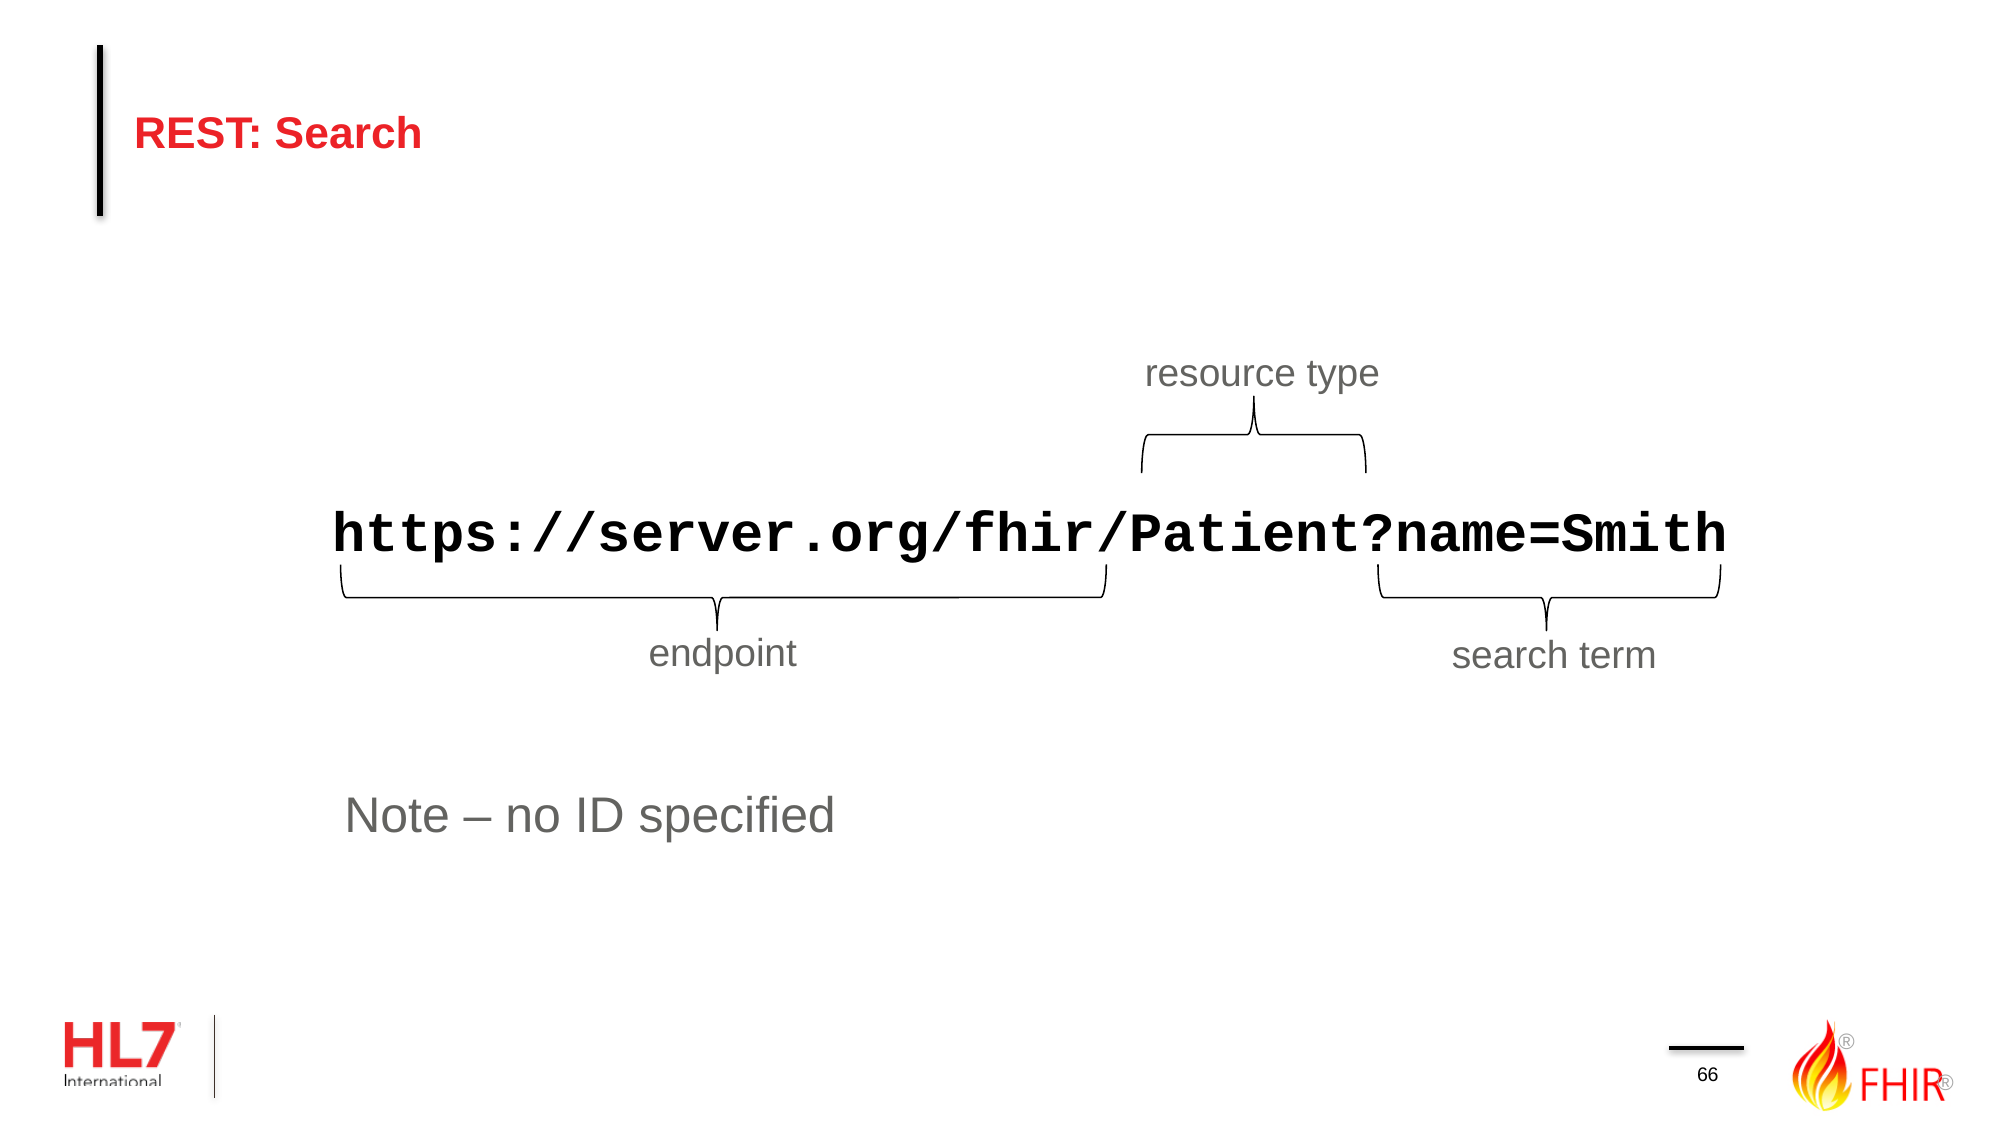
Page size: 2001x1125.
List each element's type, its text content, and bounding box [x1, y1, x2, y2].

picture [1785, 1014, 1951, 1116]
title REST: Search [134, 45, 1935, 217]
text_box endpoint [633, 619, 823, 682]
text_box search term [1437, 622, 1694, 685]
slide_number 66 [1678, 1048, 1738, 1086]
text_box [340, 564, 1107, 619]
text_box [1141, 402, 1366, 474]
text_box Note – no ID specified [329, 775, 852, 850]
text_box [1377, 564, 1721, 622]
text_box resource type [1129, 340, 1473, 402]
list https://server.org/fhir/Patient?name=Smith [232, 495, 2000, 796]
